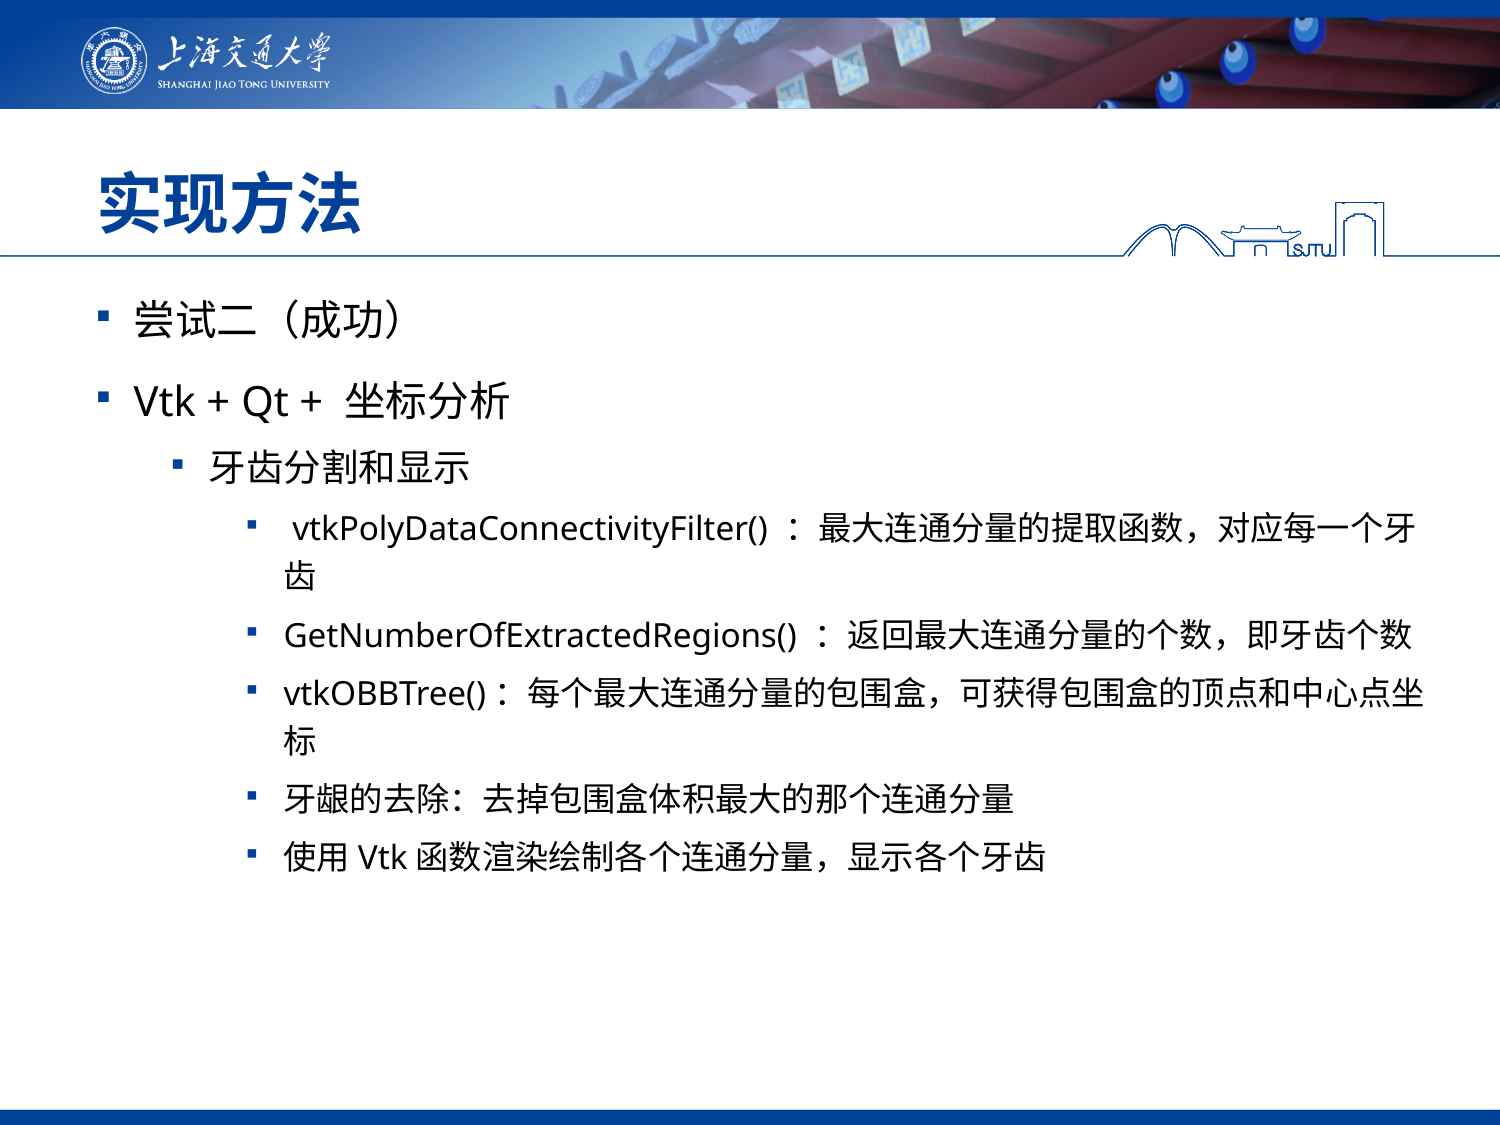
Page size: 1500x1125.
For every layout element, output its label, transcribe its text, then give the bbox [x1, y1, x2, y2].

title 实现方法 [81, 159, 1455, 254]
list 尝试二（成功） Vtk + Qt + 坐标分析 牙齿分割和显示 vtkPolyDataConnectivityFilter() ：最大连通分量的提取函数，对应每一个牙齿 GetNumberOfExtractedRegions() ：返回最大连通分量的个数，即牙齿个数 vtkOBBTree()：每个最大连通分量的包围盒，可获得包围盒的顶点和中心点坐标 牙龈的去除：去掉包围盒体积最大的那个连通分量 使用Vtk函数渲染绘制各个连通分量，显示各个牙齿 [81, 276, 1455, 1084]
picture [0, 18, 1500, 109]
